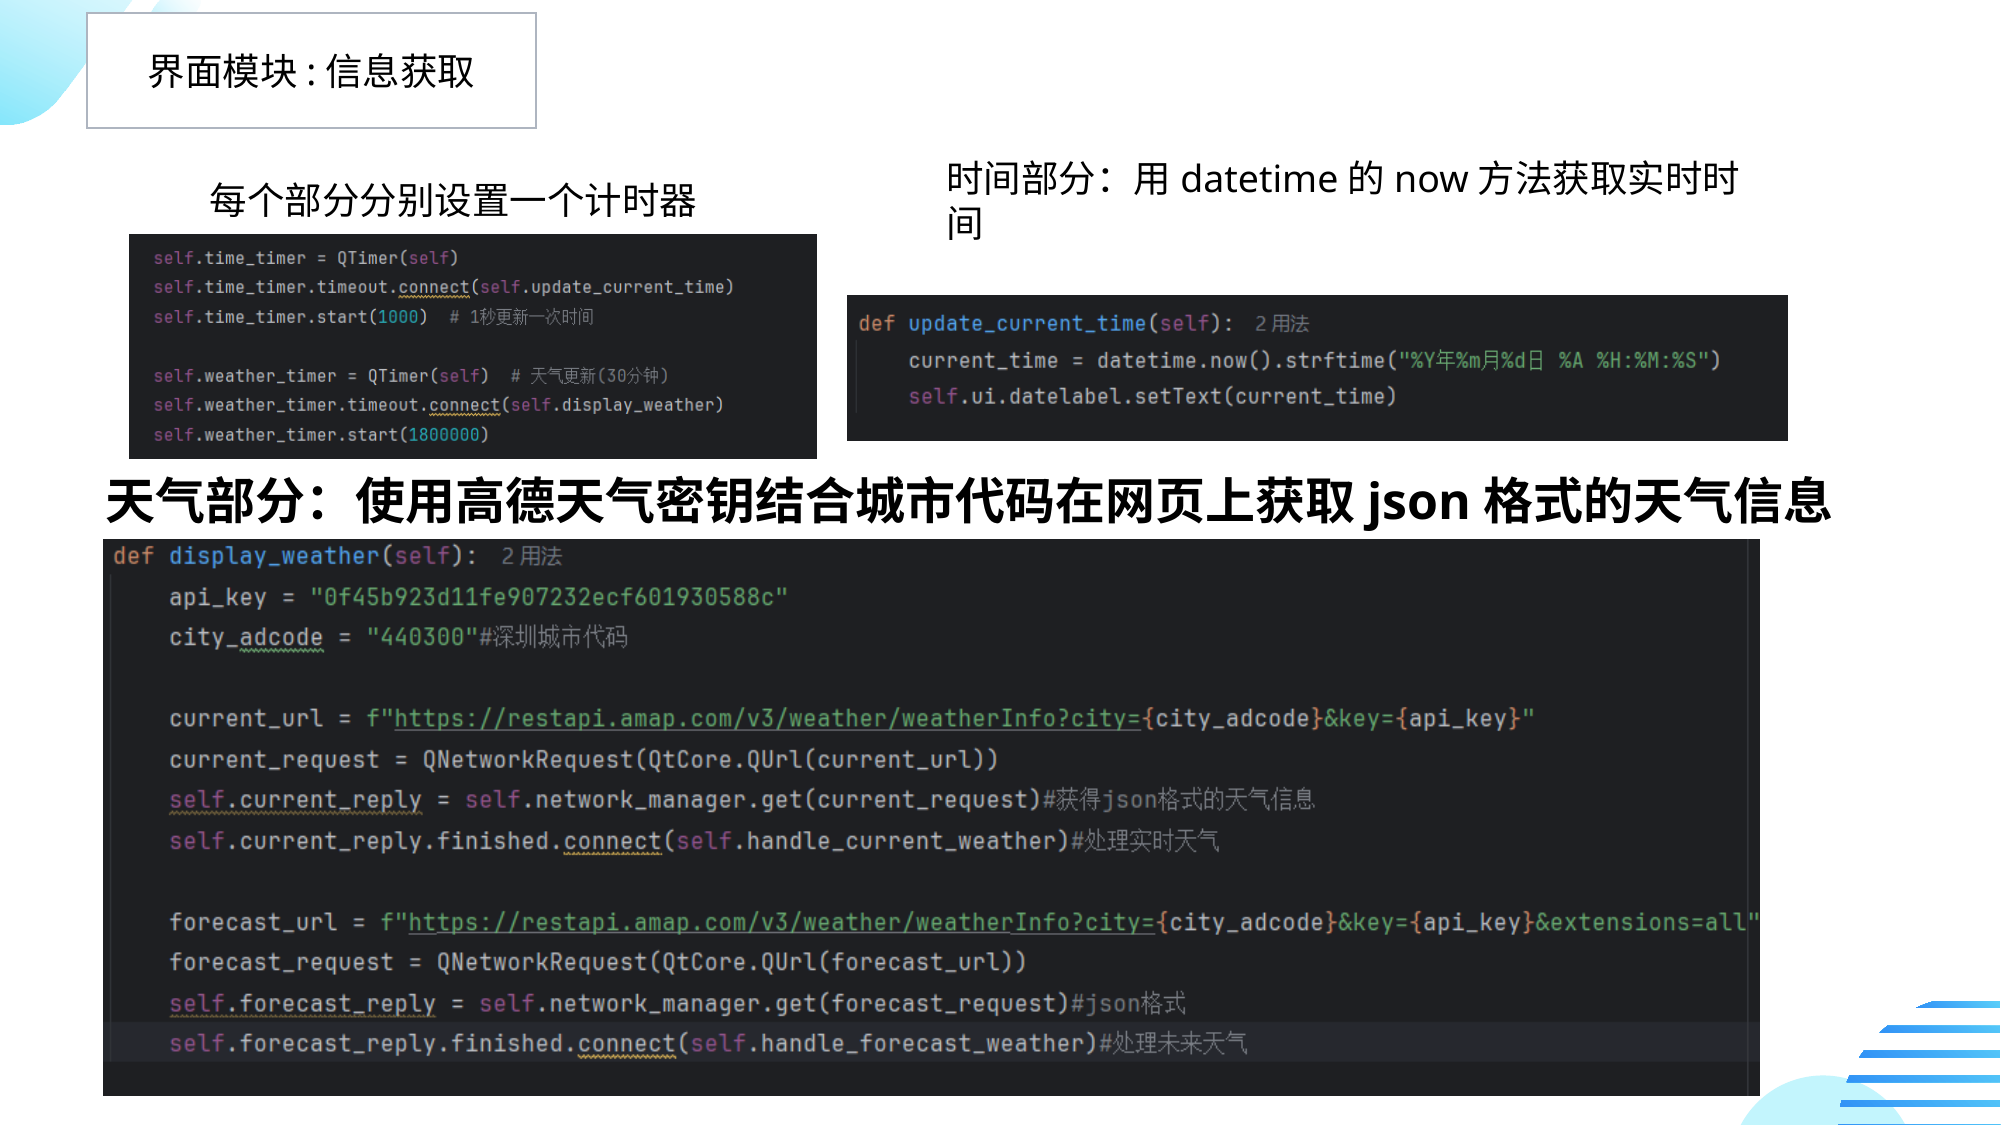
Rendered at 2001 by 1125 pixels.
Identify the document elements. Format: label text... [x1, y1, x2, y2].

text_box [90, 147, 1854, 1096]
text_box 界面模块:信息获取 [86, 12, 537, 129]
